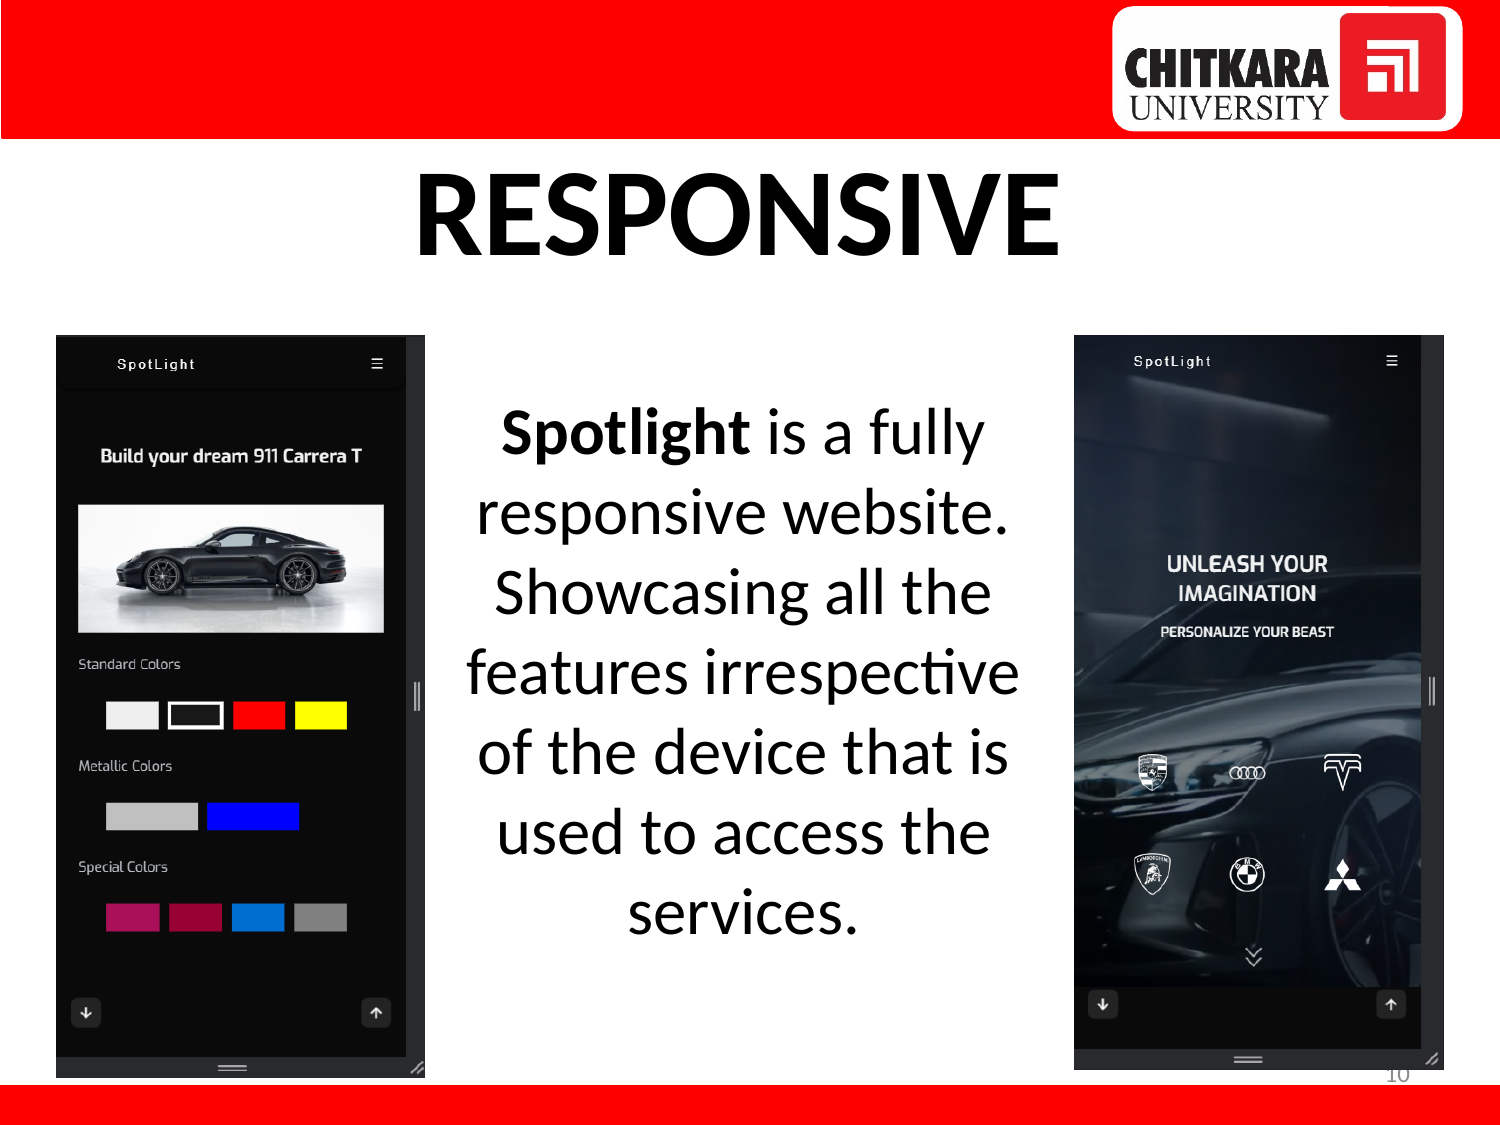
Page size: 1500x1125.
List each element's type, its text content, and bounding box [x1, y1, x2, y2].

picture [1074, 335, 1444, 1070]
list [56, 335, 426, 1079]
text_box Spotlight is a fully responsive website. Showcasing all the features irrespective of the device that is used to access the services. [429, 380, 1063, 955]
picture [1125, 13, 1446, 120]
text_box RESPONSIVE [63, 111, 1414, 299]
slide_number 10 [1074, 1076, 1425, 1103]
